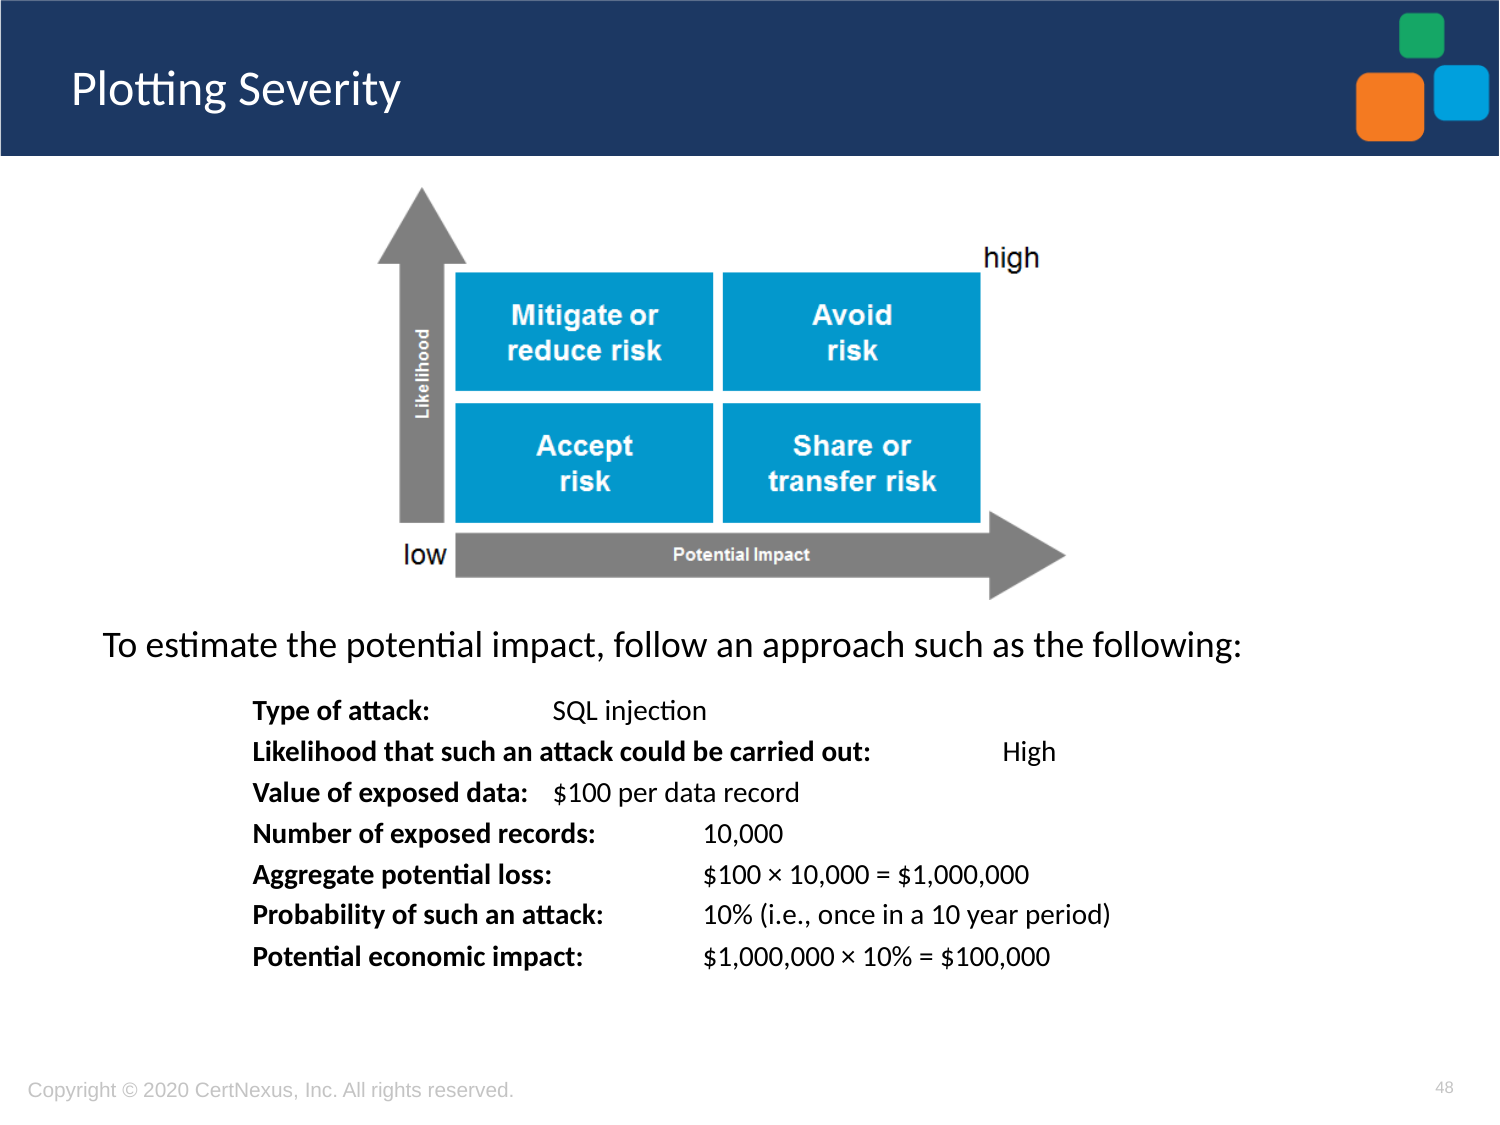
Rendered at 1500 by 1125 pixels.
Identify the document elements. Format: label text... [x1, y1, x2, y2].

picture [374, 187, 1082, 600]
slide_number 48 [1118, 1057, 1469, 1118]
picture [0, 0, 1500, 156]
list To estimate the potential impact, follow an approach such as the following: Type of attack: SQL injection Likelihood that such an attack could be carried out: High Value of exposed data: $100 per data record Number of exposed records: 10,000 Aggregate potential loss: $100 × 10,000 = $1,000,000 Probability of such an attack: 10% (i.e., once in a 10 year period) Potential economic impact: $1,000,000 × 10% = $100,000 [87, 612, 1444, 1025]
title Plotting Severity [56, 16, 1350, 155]
